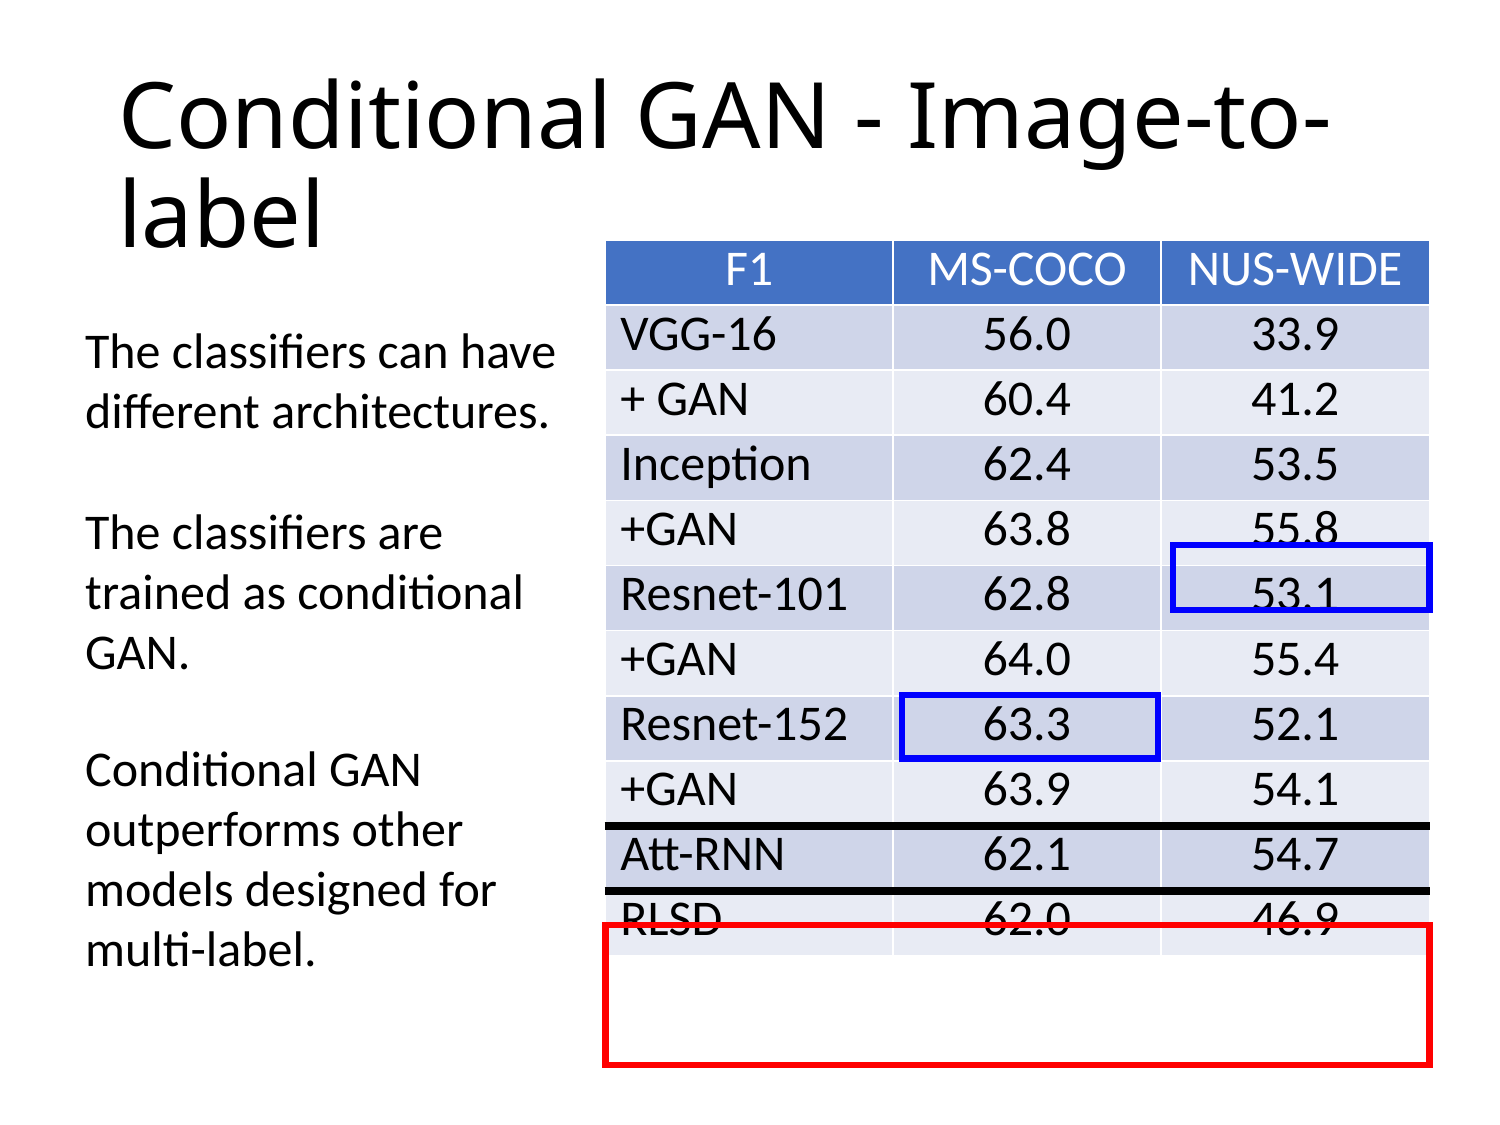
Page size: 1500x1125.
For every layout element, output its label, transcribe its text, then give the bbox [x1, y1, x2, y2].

table_cell 63.8 [894, 501, 1160, 565]
table_cell 60.4 [894, 371, 1160, 434]
table_cell 54.1 [1162, 762, 1429, 822]
table_cell RLSD [606, 895, 892, 924]
table_cell + GAN [606, 371, 892, 434]
text_box [604, 924, 1431, 1066]
table_cell 54.7 [1162, 830, 1429, 887]
table_cell VGG-16 [606, 306, 892, 369]
table_header MS-COCO [894, 241, 1160, 304]
table_cell +GAN [606, 501, 892, 565]
table_cell 64.0 [894, 631, 1160, 695]
table_cell 63.9 [894, 762, 1160, 822]
table_cell Resnet-101 [606, 566, 892, 630]
table_cell Att-RNN [606, 830, 892, 887]
text_box The classifiers can have different architectures. [70, 311, 577, 446]
table_cell Inception [606, 436, 892, 500]
table_header F1 [606, 241, 892, 304]
table_cell 63.3 [894, 697, 901, 760]
table_cell 62.4 [894, 436, 1160, 500]
table_cell 56.0 [894, 306, 1160, 369]
text_box The classifiers are trained as conditional GAN. [70, 491, 577, 687]
table_cell 33.9 [1162, 306, 1429, 369]
table_header NUS-WIDE [1162, 241, 1429, 304]
text_box [901, 694, 1159, 760]
title Conditional GAN - Image-to-label [103, 59, 1397, 278]
table_cell 62.1 [894, 830, 1160, 887]
table_cell 52.1 [1162, 697, 1429, 760]
table_cell 46.9 [1162, 895, 1429, 924]
table_cell 62.0 [894, 895, 1160, 924]
table_cell 62.8 [894, 566, 1160, 630]
table_cell 55.8 [1162, 501, 1429, 565]
table_cell 41.2 [1162, 371, 1429, 434]
table_cell Resnet-152 [606, 697, 892, 760]
text_box Conditional GAN outperforms other models designed for multi-label. [70, 729, 577, 985]
table_cell +GAN [606, 631, 892, 695]
table_cell +GAN [606, 762, 892, 822]
table_cell 53.5 [1162, 436, 1429, 500]
text_box [1172, 544, 1430, 611]
table_cell 53.1 [1162, 566, 1429, 630]
table_cell 55.4 [1162, 631, 1429, 695]
